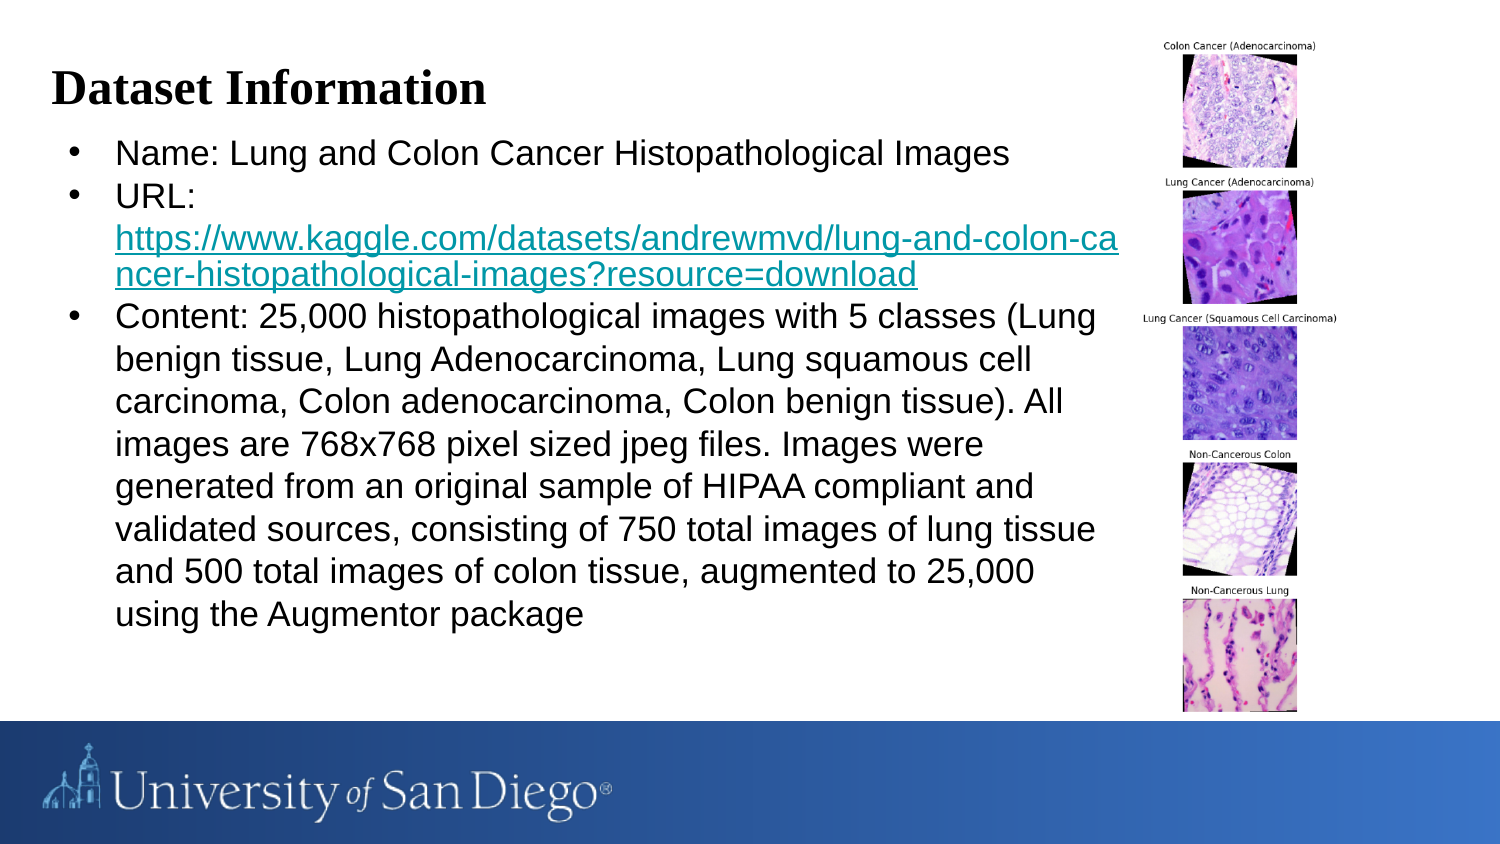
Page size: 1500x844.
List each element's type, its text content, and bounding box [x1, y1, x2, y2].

text_box Name: Lung and Colon Cancer Histopathological Images URL: https://www.kaggle.com/datasets/andrewmvd/lung-and-colon-cancer-histopathological-images?resource=download Content: 25,000 histopathological images with 5 classes (Lung benign tissue, Lung Adenocarcinoma, Lung squamous cell carcinoma, Colon adenocarcinoma, Colon benign tissue). All images are 768x768 pixel sized jpeg files. Images were generated from an original sample of HIPAA compliant and validated sources, consisting of 750 total images of lung tissue and 500 total images of colon tissue, augmented to 25,000 using the Augmentor package [53, 122, 1134, 606]
picture [13, 727, 639, 839]
picture [1139, 37, 1342, 716]
text_box Dataset Information [36, 47, 1134, 123]
